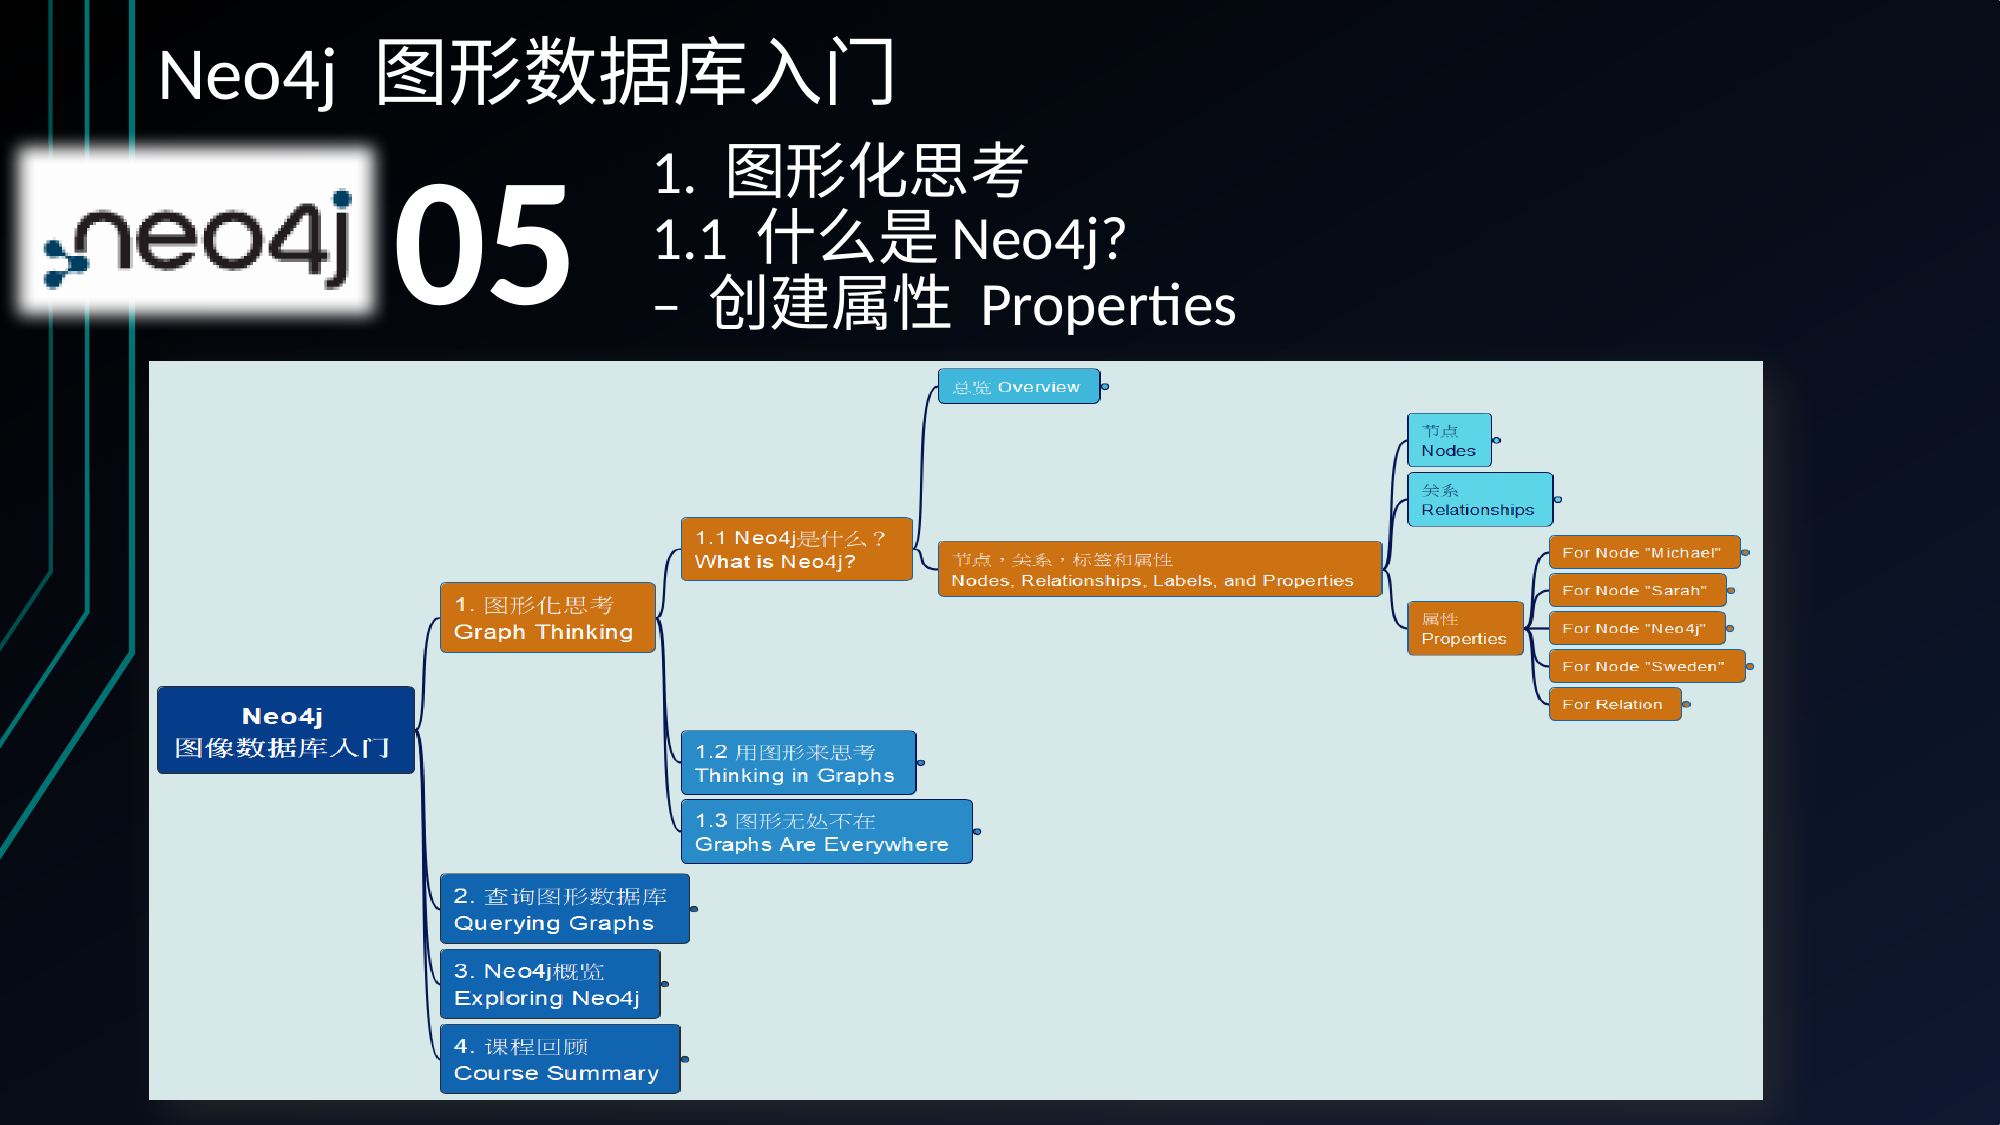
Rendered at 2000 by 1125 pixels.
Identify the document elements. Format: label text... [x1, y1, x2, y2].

text_box 05 [397, 147, 594, 343]
picture [149, 361, 1763, 1101]
text_box Neo4j 图形数据库入门 [137, 4, 1225, 147]
title 1. 图形化思考 1.1 什么是Neo4j? – 创建属性 Properties [631, 129, 1707, 343]
picture [0, 129, 392, 333]
